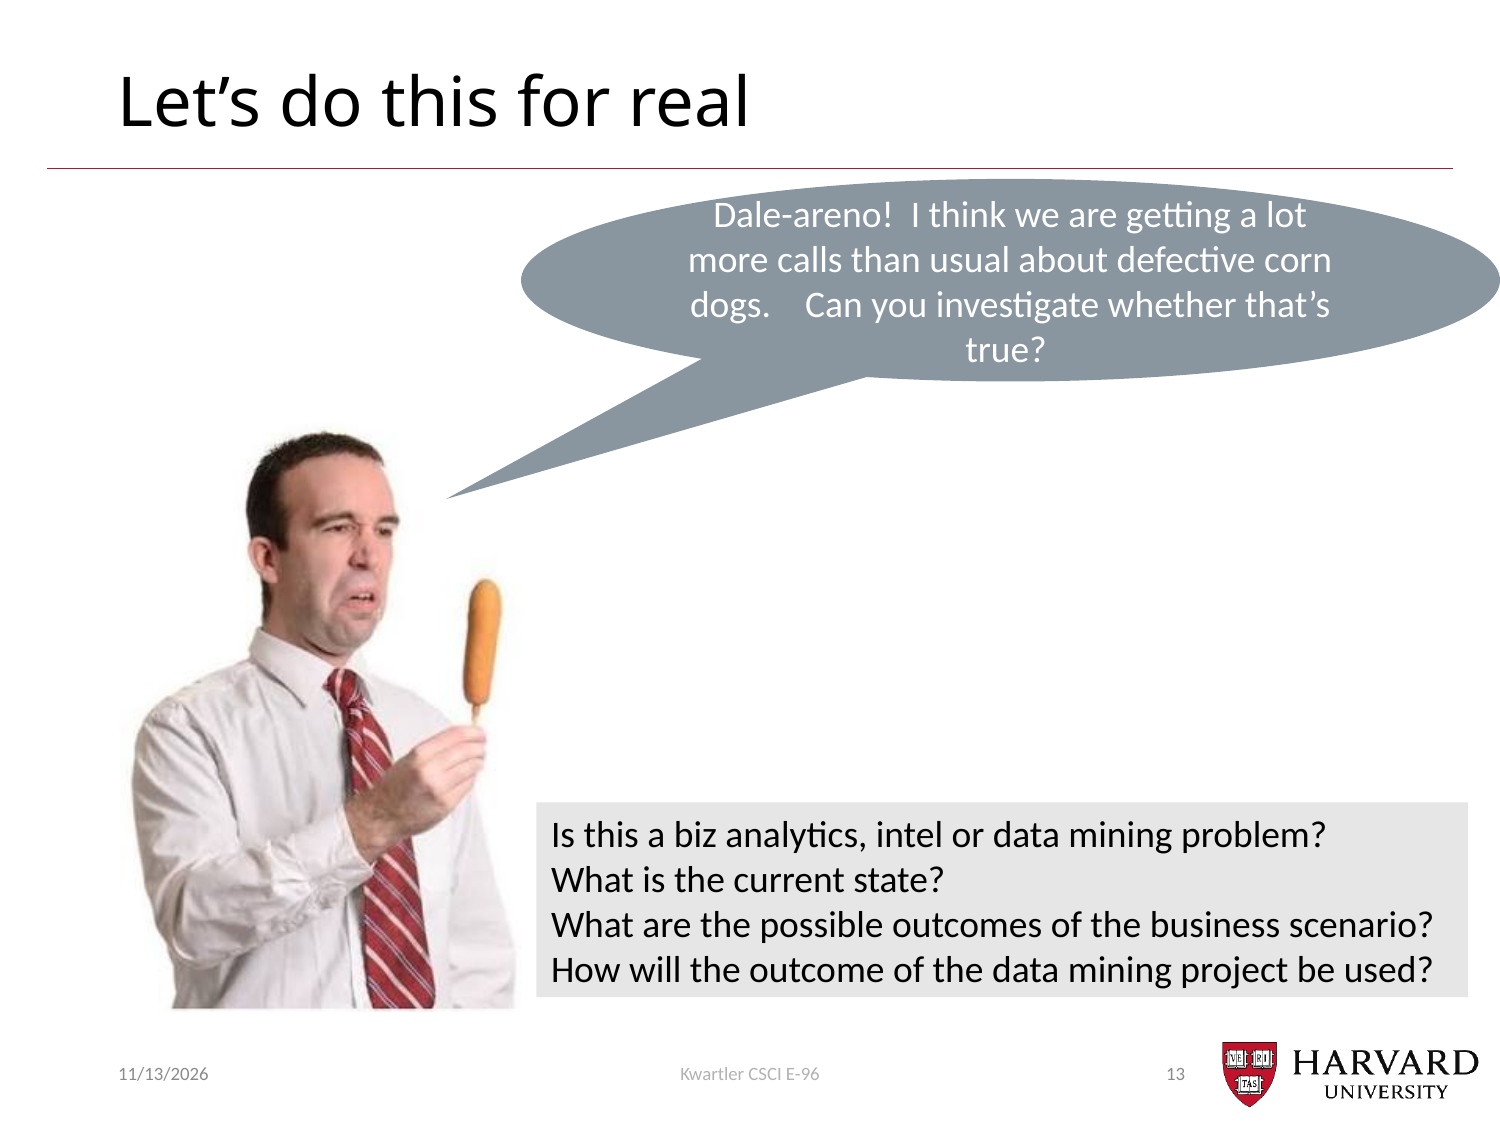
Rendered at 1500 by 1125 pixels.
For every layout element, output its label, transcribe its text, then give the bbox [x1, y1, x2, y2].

picture [1200, 1024, 1500, 1125]
picture [21, 423, 617, 1012]
footer Kwartler CSCI E-96 [496, 1042, 1004, 1103]
title Let’s do this for real [103, 59, 1397, 157]
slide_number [103, 1042, 441, 1103]
text_box Is this a biz analytics, intel or data mining problem? What is the current state? What are the possible outcomes of the business scenario? How will the outcome of the data mining project be used? [617, 802, 1468, 998]
slide_number 13 [1059, 1042, 1200, 1103]
text_box Dale-areno! I think we are getting a lot more calls than usual about defective corn dogs. Can you investigate whether that’s true? [520, 177, 1500, 451]
